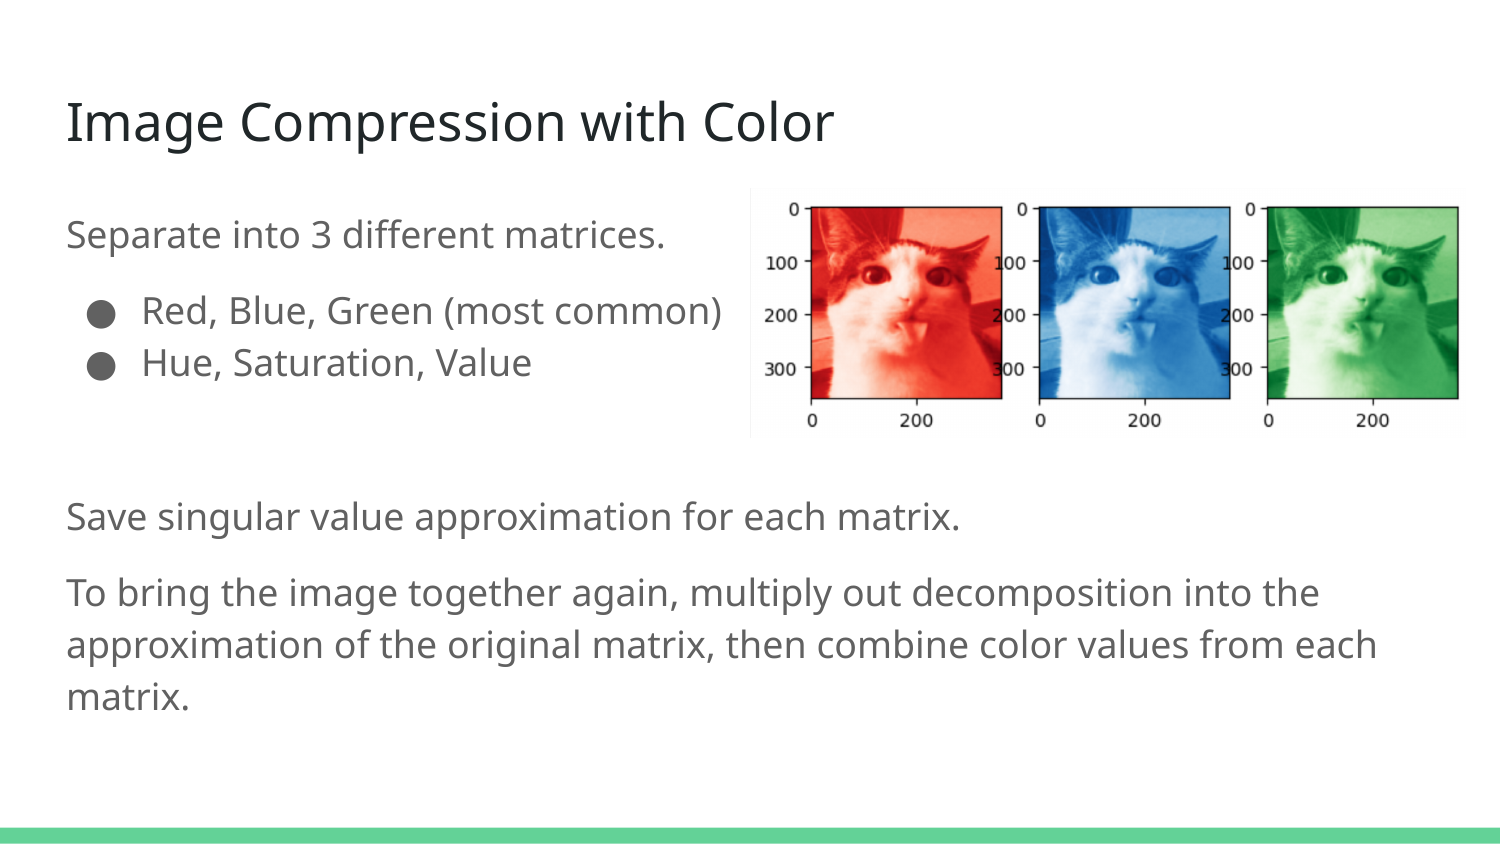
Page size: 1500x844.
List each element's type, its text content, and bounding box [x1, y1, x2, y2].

title Image Compression with Color [51, 72, 1449, 167]
list Separate into 3 different matrices. Red, Blue, Green (most common) Hue, Saturation, Value Save singular value approximation for each matrix. To bring the image together again, multiply out decomposition into the approximation of the original matrix, then combine color values from each matrix. [51, 189, 1449, 750]
picture [749, 188, 1466, 438]
